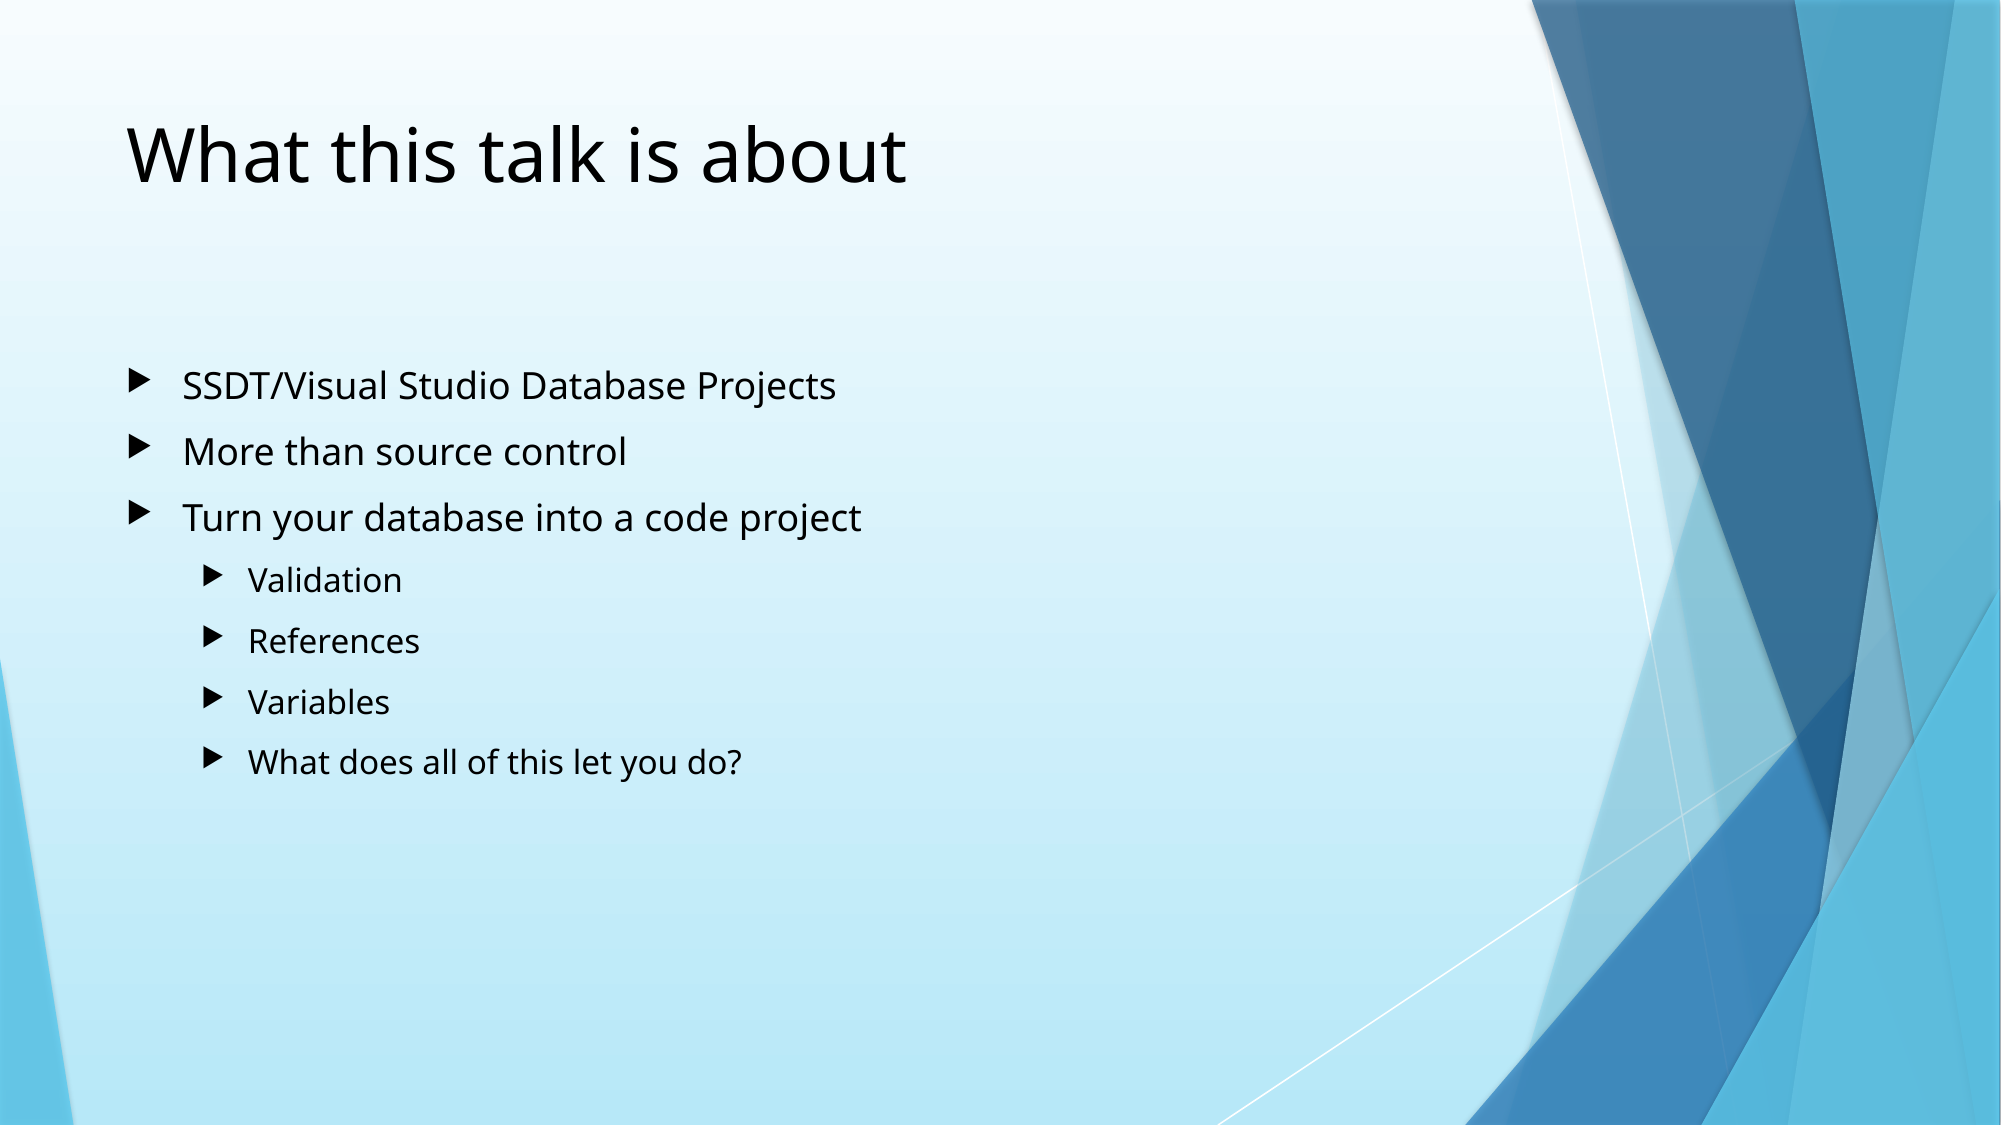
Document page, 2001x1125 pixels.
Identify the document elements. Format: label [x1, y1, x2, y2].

text_box [0, 0, 2000, 1125]
